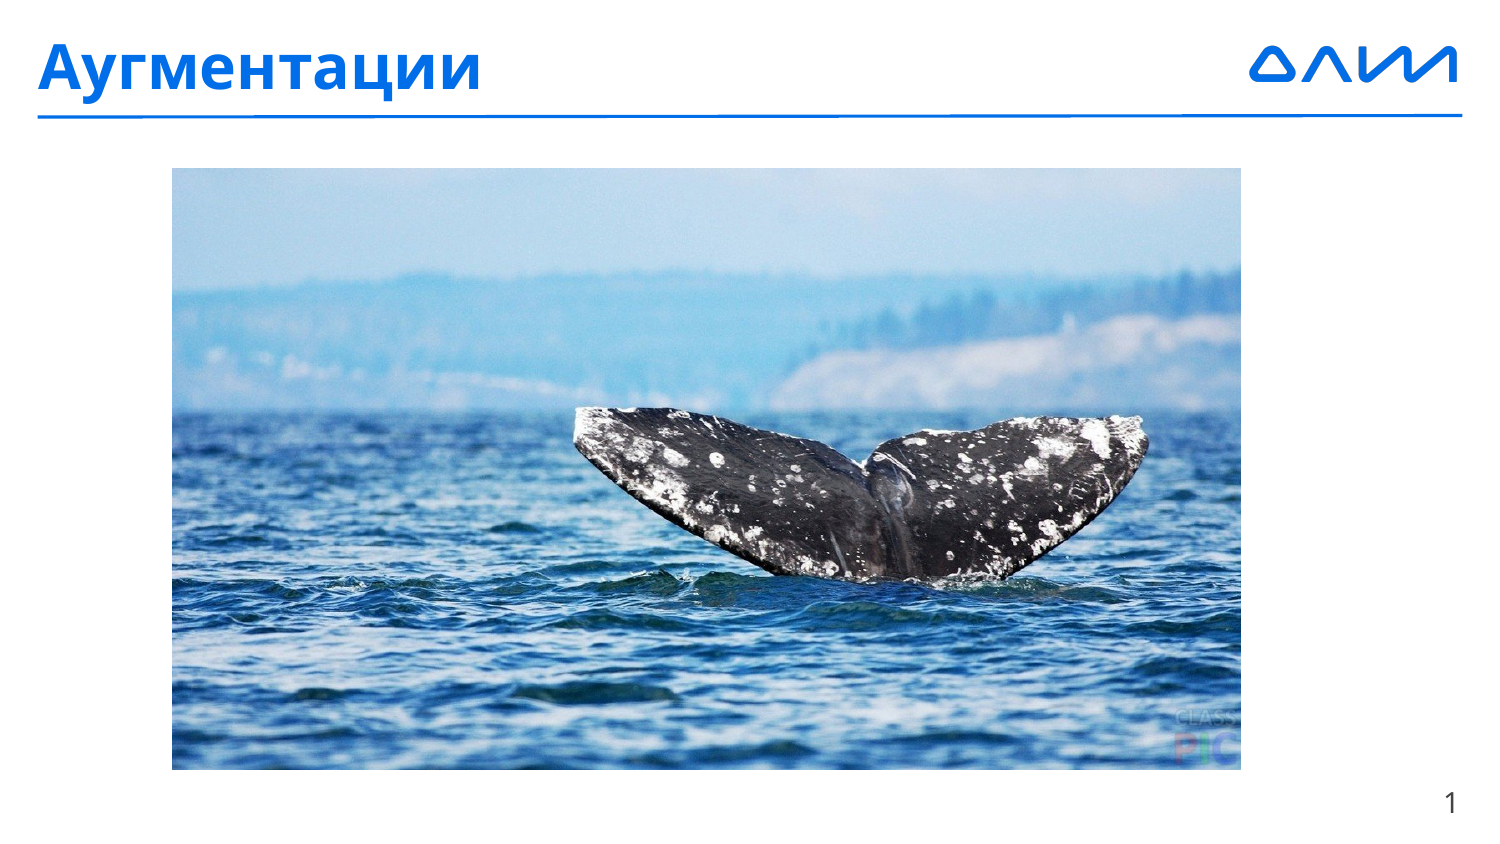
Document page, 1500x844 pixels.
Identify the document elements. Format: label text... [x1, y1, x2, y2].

text_box Аугментации [23, 11, 1151, 117]
text_box 1 [1386, 769, 1475, 828]
picture [1230, 19, 1476, 108]
picture [171, 167, 1242, 770]
